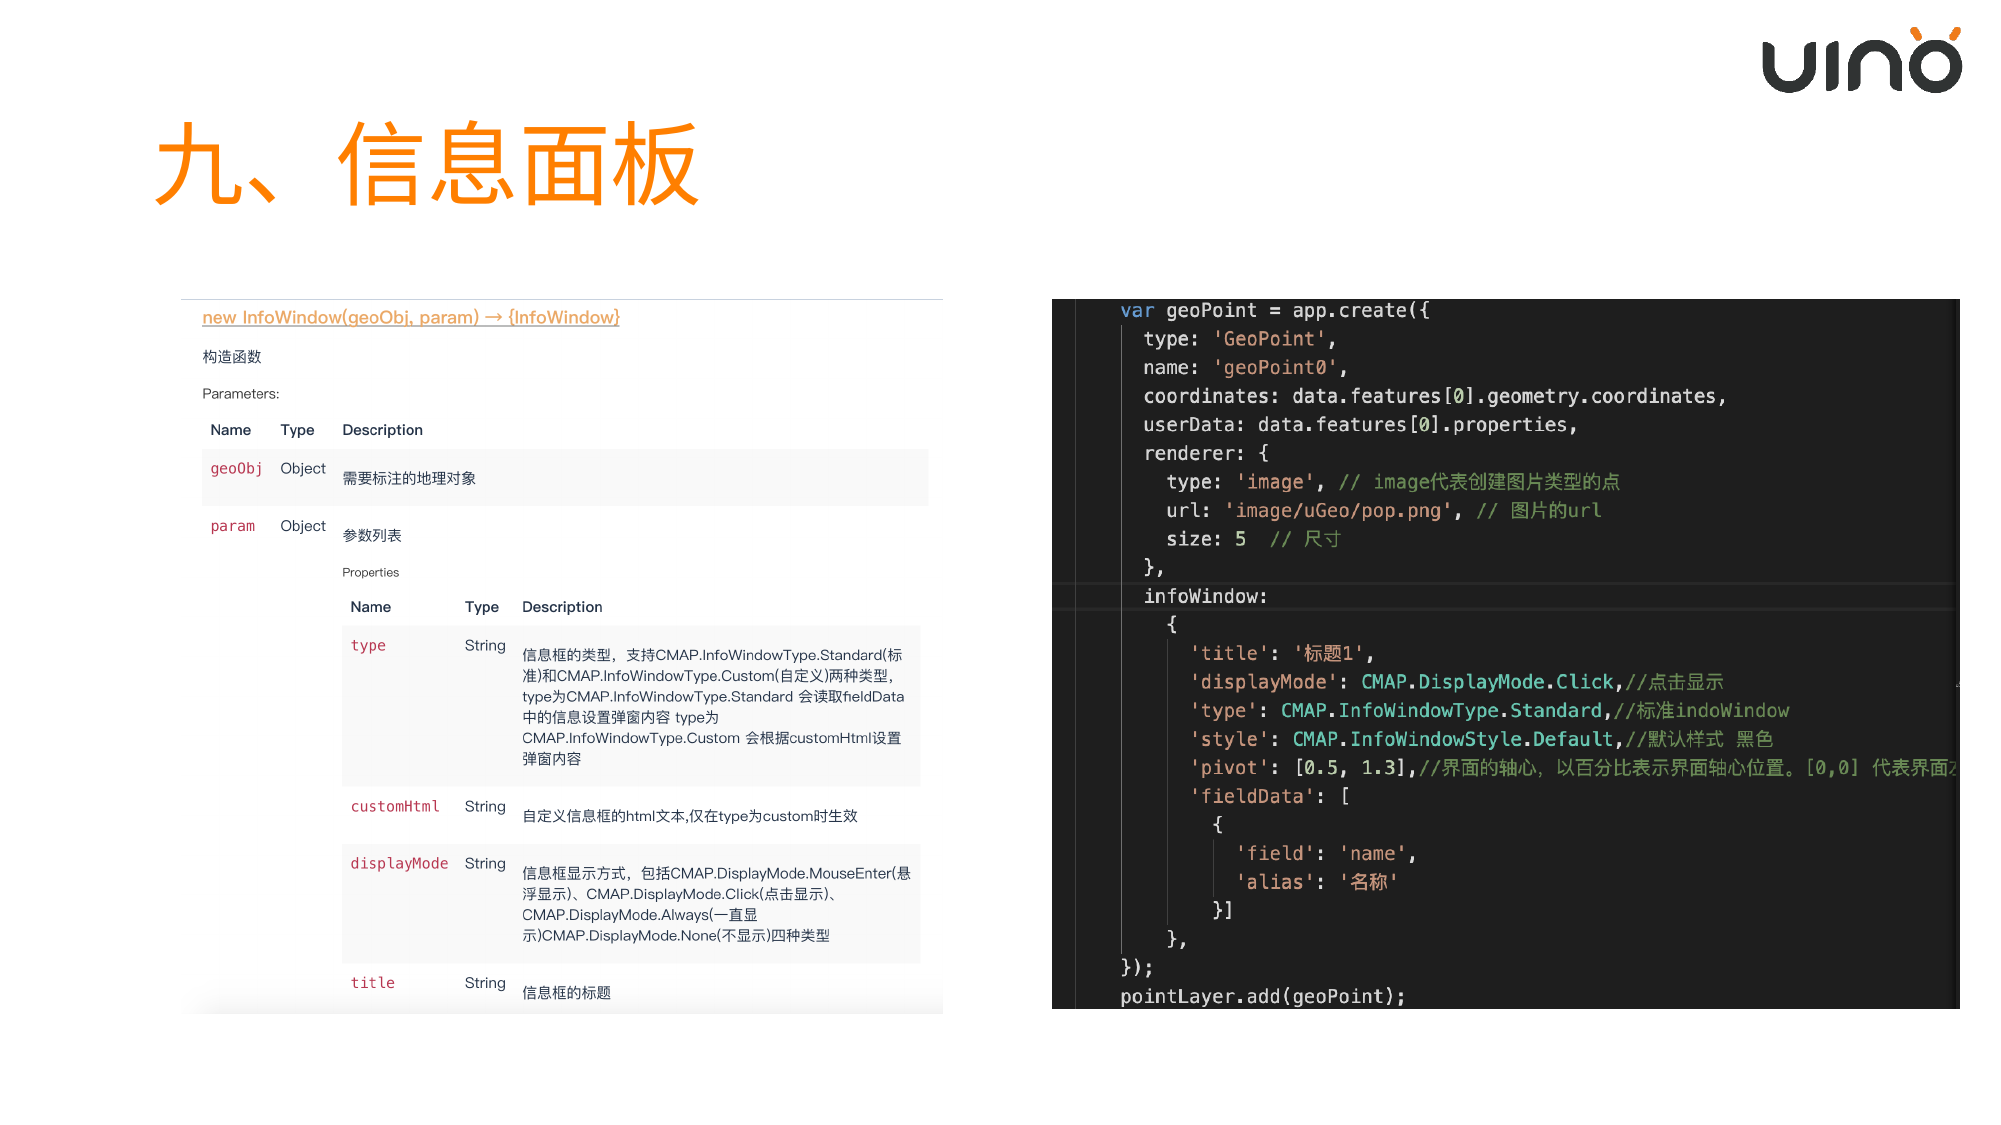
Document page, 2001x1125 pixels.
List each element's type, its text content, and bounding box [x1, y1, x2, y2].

picture [1052, 299, 1960, 1009]
picture [1748, 0, 1976, 133]
title 九、信息面板 [137, 59, 1863, 278]
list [181, 299, 944, 1014]
